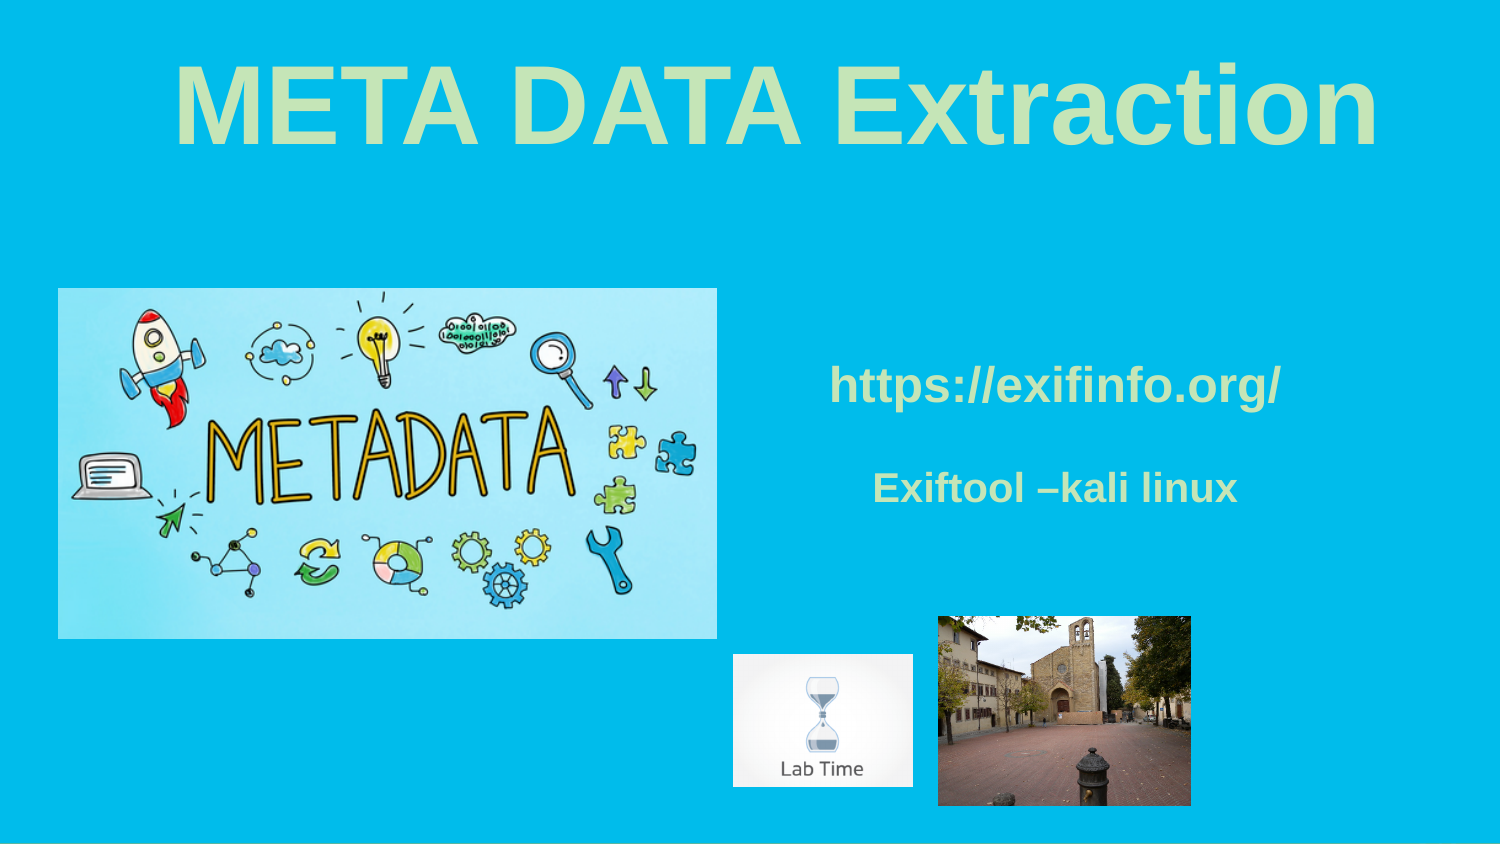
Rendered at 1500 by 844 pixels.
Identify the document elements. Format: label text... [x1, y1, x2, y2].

text_box https://exifinfo.org/ [722, 345, 1433, 420]
picture [59, 289, 716, 638]
text_box META DATA Extraction [157, 24, 1398, 175]
picture [734, 655, 912, 786]
picture [939, 617, 1190, 805]
text_box Exiftool –kali linux [857, 453, 1254, 519]
